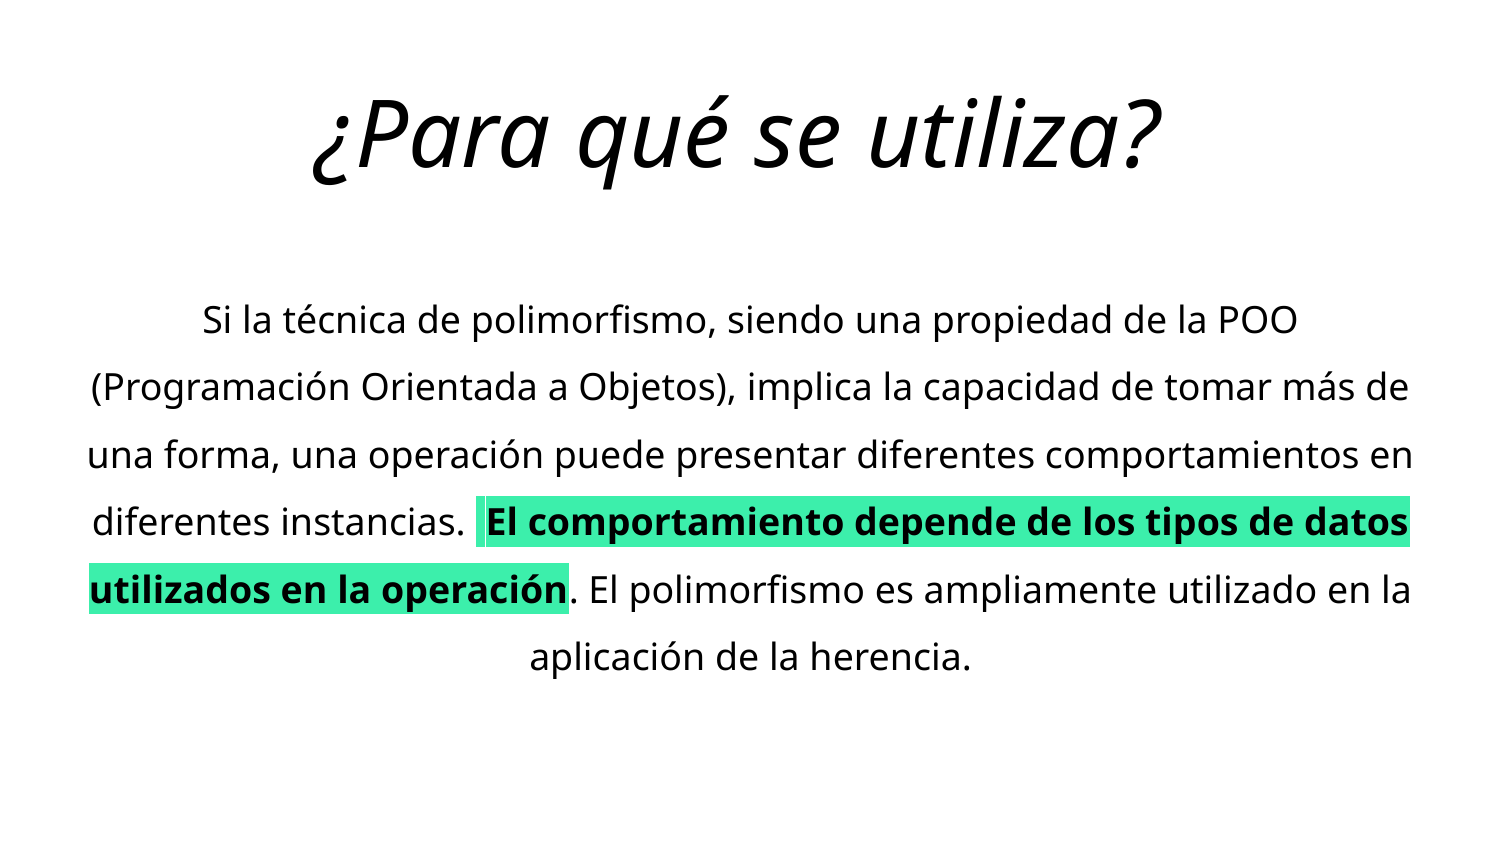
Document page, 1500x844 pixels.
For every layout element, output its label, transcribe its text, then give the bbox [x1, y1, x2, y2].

text_box Si la técnica de polimorfismo, siendo una propiedad de la POO (Programación Orientada a Objetos), implica la capacidad de tomar más de una forma, una operación puede presentar diferentes comportamientos en diferentes instancias. El comportamiento depende de los tipos de datos utilizados en la operación. El polimorfismo es ampliamente utilizado en la aplicación de la herencia. [54, 258, 1448, 534]
text_box ¿Para qué se utiliza? [285, 58, 1215, 221]
